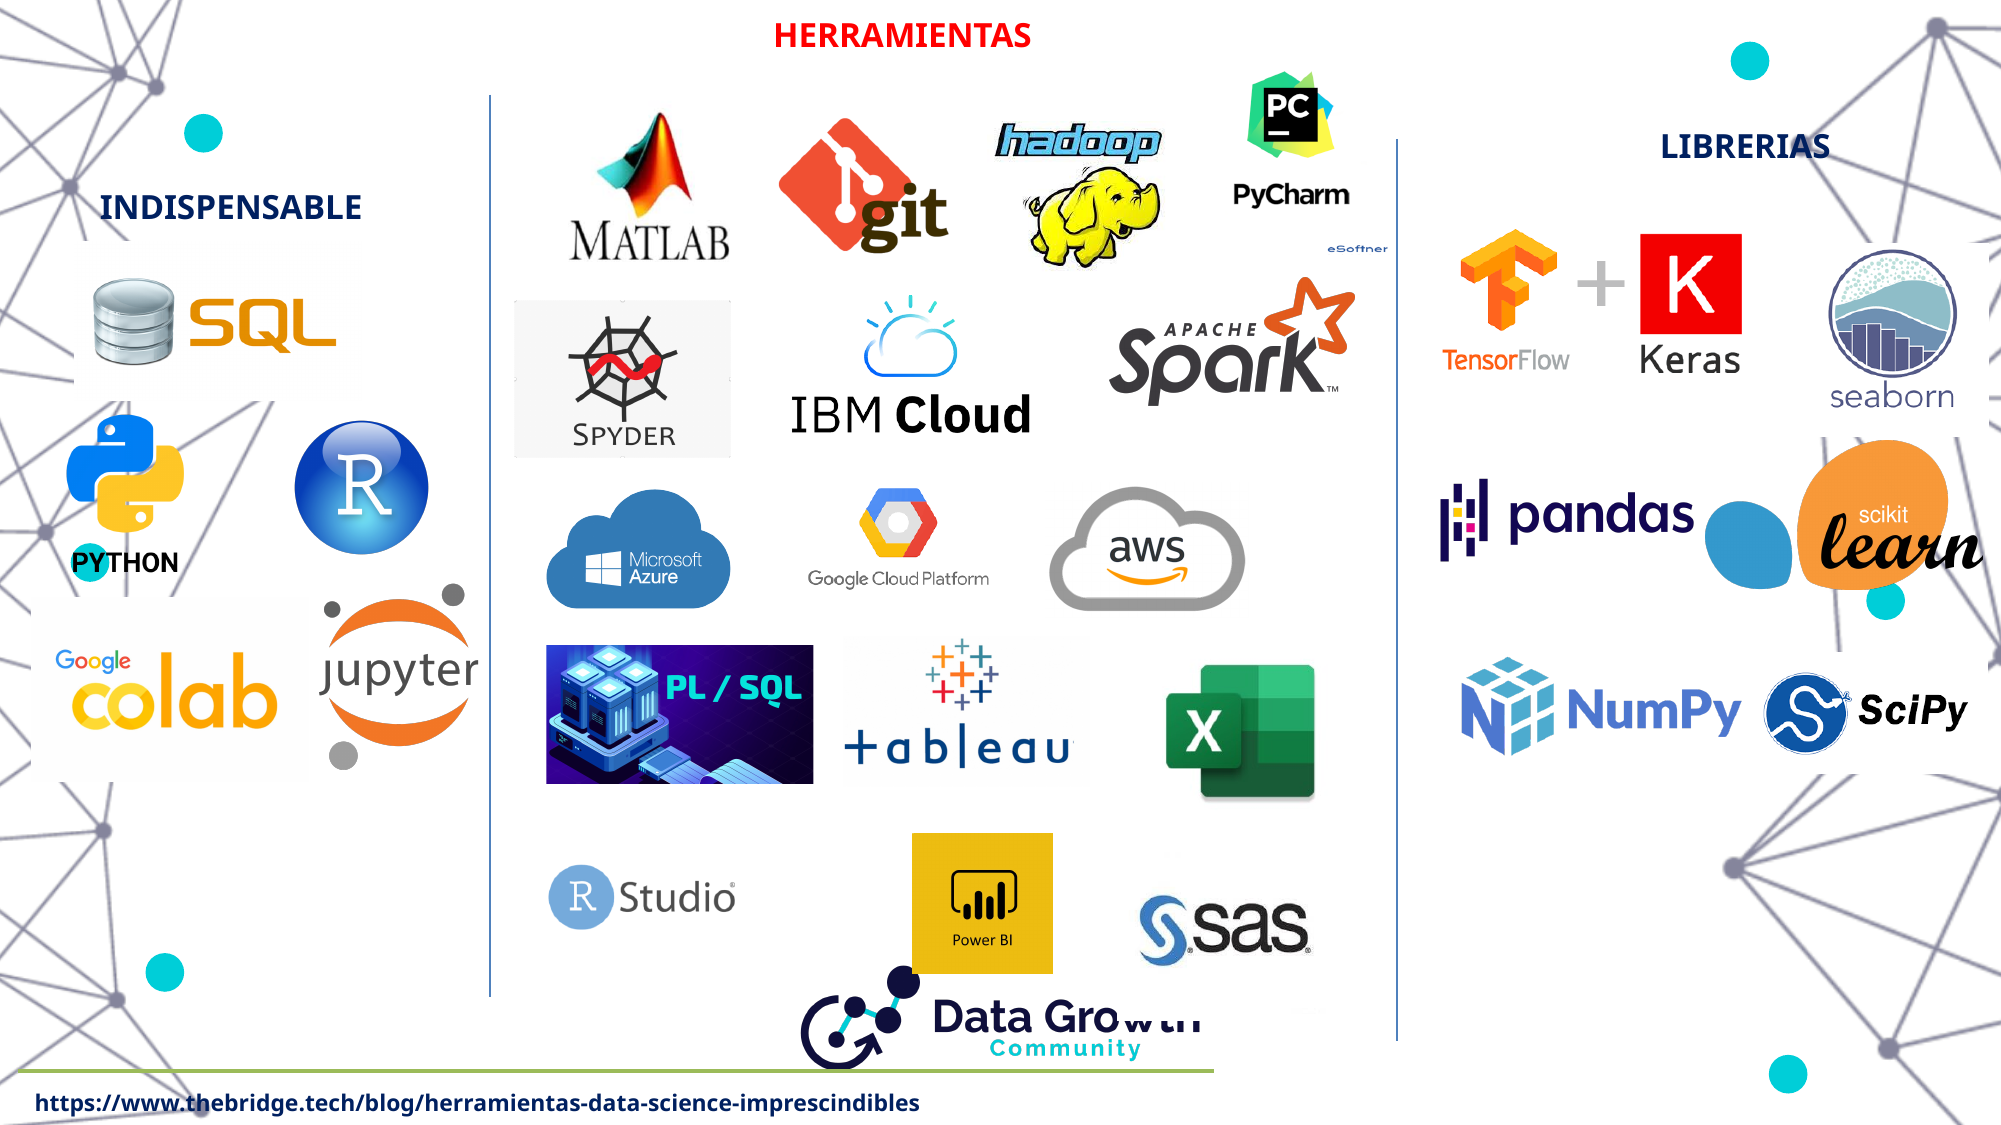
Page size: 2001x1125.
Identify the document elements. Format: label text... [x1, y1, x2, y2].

picture [317, 581, 481, 772]
text_box LIBRERIAS [1644, 110, 1989, 181]
picture [514, 300, 732, 459]
picture [780, 833, 1334, 1074]
picture [545, 645, 814, 785]
picture [31, 597, 309, 783]
picture [1045, 482, 1249, 619]
text_box https://www.thebridge.tech/blog/herramientas-data-science-imprescindibles [19, 1074, 1349, 1125]
picture [497, 97, 958, 281]
picture [1442, 634, 1988, 778]
picture [1162, 644, 1334, 816]
picture [0, 241, 362, 590]
picture [789, 469, 1007, 604]
picture [788, 40, 1391, 448]
picture [1428, 440, 1983, 590]
picture [532, 815, 751, 980]
text_box INDISPENSABLE [84, 171, 429, 242]
picture [1428, 169, 1759, 418]
picture [843, 636, 1090, 787]
picture [1795, 243, 1989, 437]
picture [534, 482, 751, 619]
text_box HERRAMIENTAS [758, 6, 1396, 62]
picture [294, 420, 429, 556]
